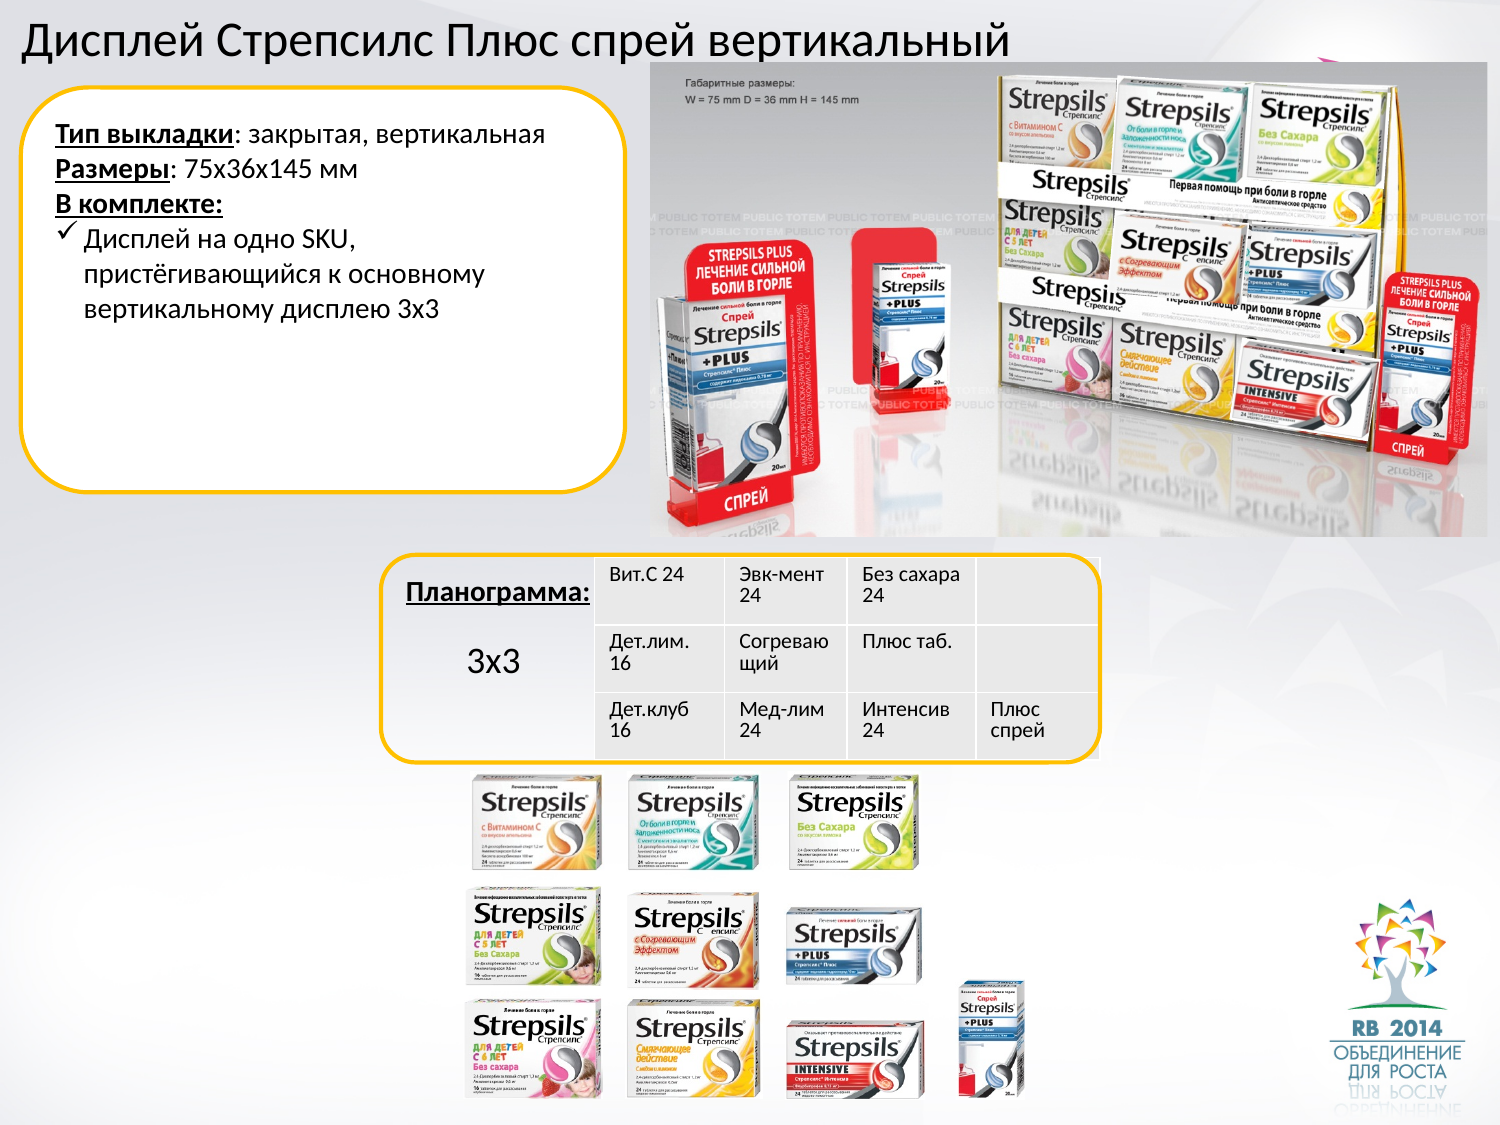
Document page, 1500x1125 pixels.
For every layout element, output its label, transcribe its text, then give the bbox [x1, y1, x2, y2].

text_box Дисплей Стрепсилс Плюс спрей вертикальный [6, 0, 1088, 74]
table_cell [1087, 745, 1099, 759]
text_box Тип выкладки: закрытая, вертикальная Размеры: 75х36х145 мм В комплекте: Дисплей на одно SKU, пристёгивающийся к основному вертикальному дисплею 3х3 [18, 85, 628, 495]
text_box Планограмма: [378, 552, 1103, 765]
text_box 3х3 [451, 628, 602, 689]
table_header [1086, 558, 1099, 572]
picture [0, 0, 1500, 1125]
